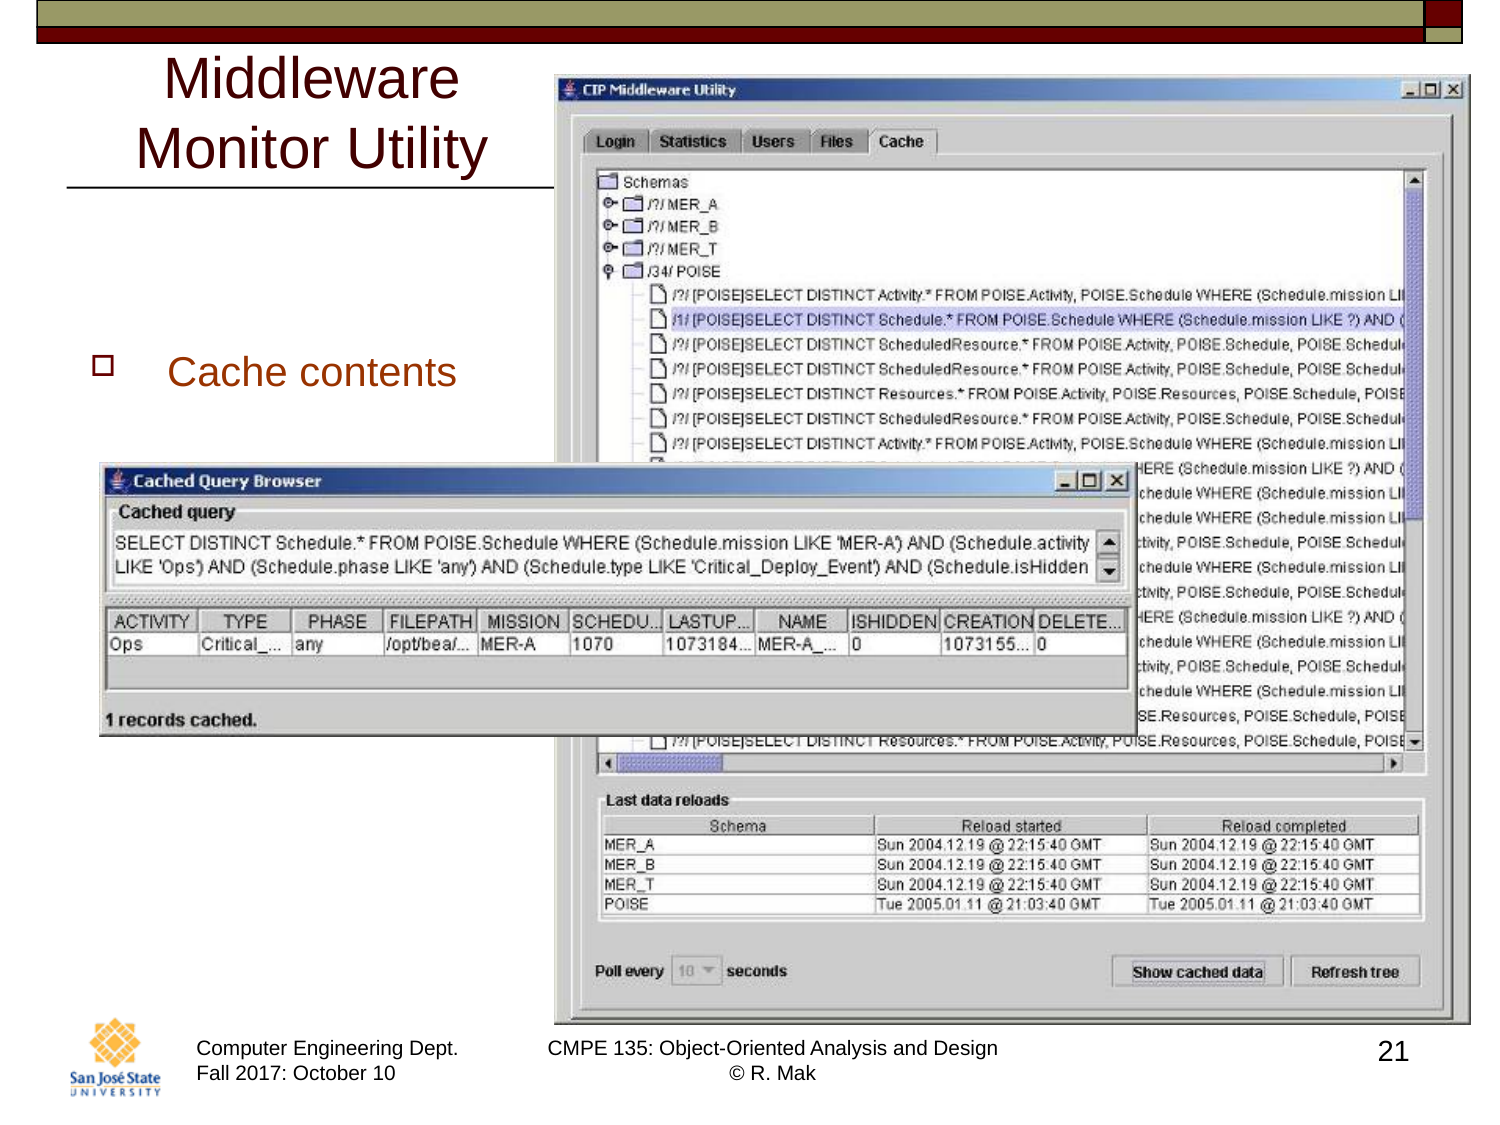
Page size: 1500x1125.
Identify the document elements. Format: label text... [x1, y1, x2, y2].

list Cache contents [75, 337, 549, 425]
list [554, 74, 1471, 1026]
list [99, 462, 1138, 737]
picture [60, 1012, 166, 1112]
slide_number 21 [1112, 1035, 1425, 1100]
title Middleware Monitor Utility [75, 42, 550, 188]
